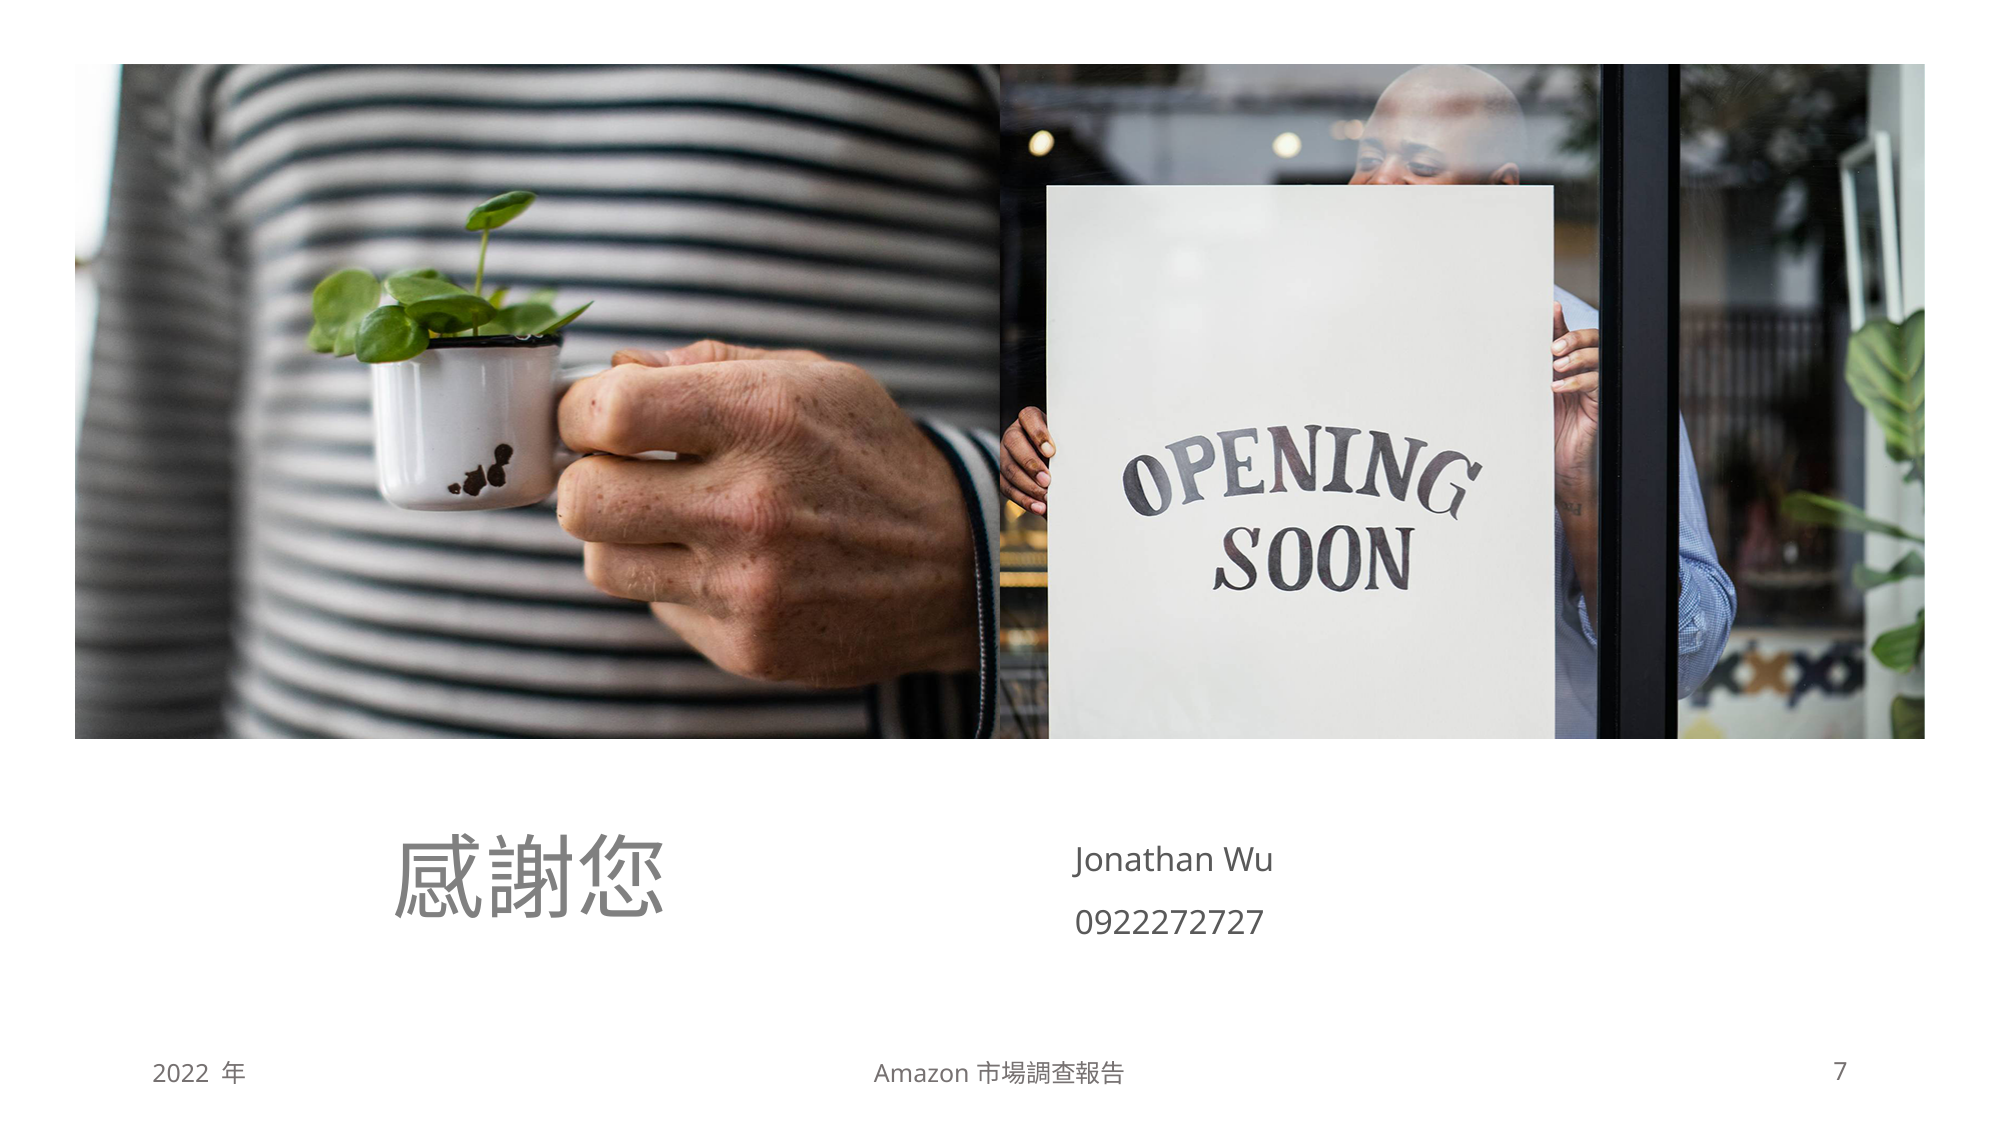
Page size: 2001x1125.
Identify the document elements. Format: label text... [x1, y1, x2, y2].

title 感謝您 [117, 769, 943, 995]
footer Amazon市場調查報告 [662, 1042, 1338, 1103]
picture [75, 63, 1925, 739]
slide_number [137, 1042, 588, 1103]
list Jonathan Wu 0922272727 [1059, 769, 1885, 1009]
slide_number 7 [1412, 1042, 1863, 1103]
